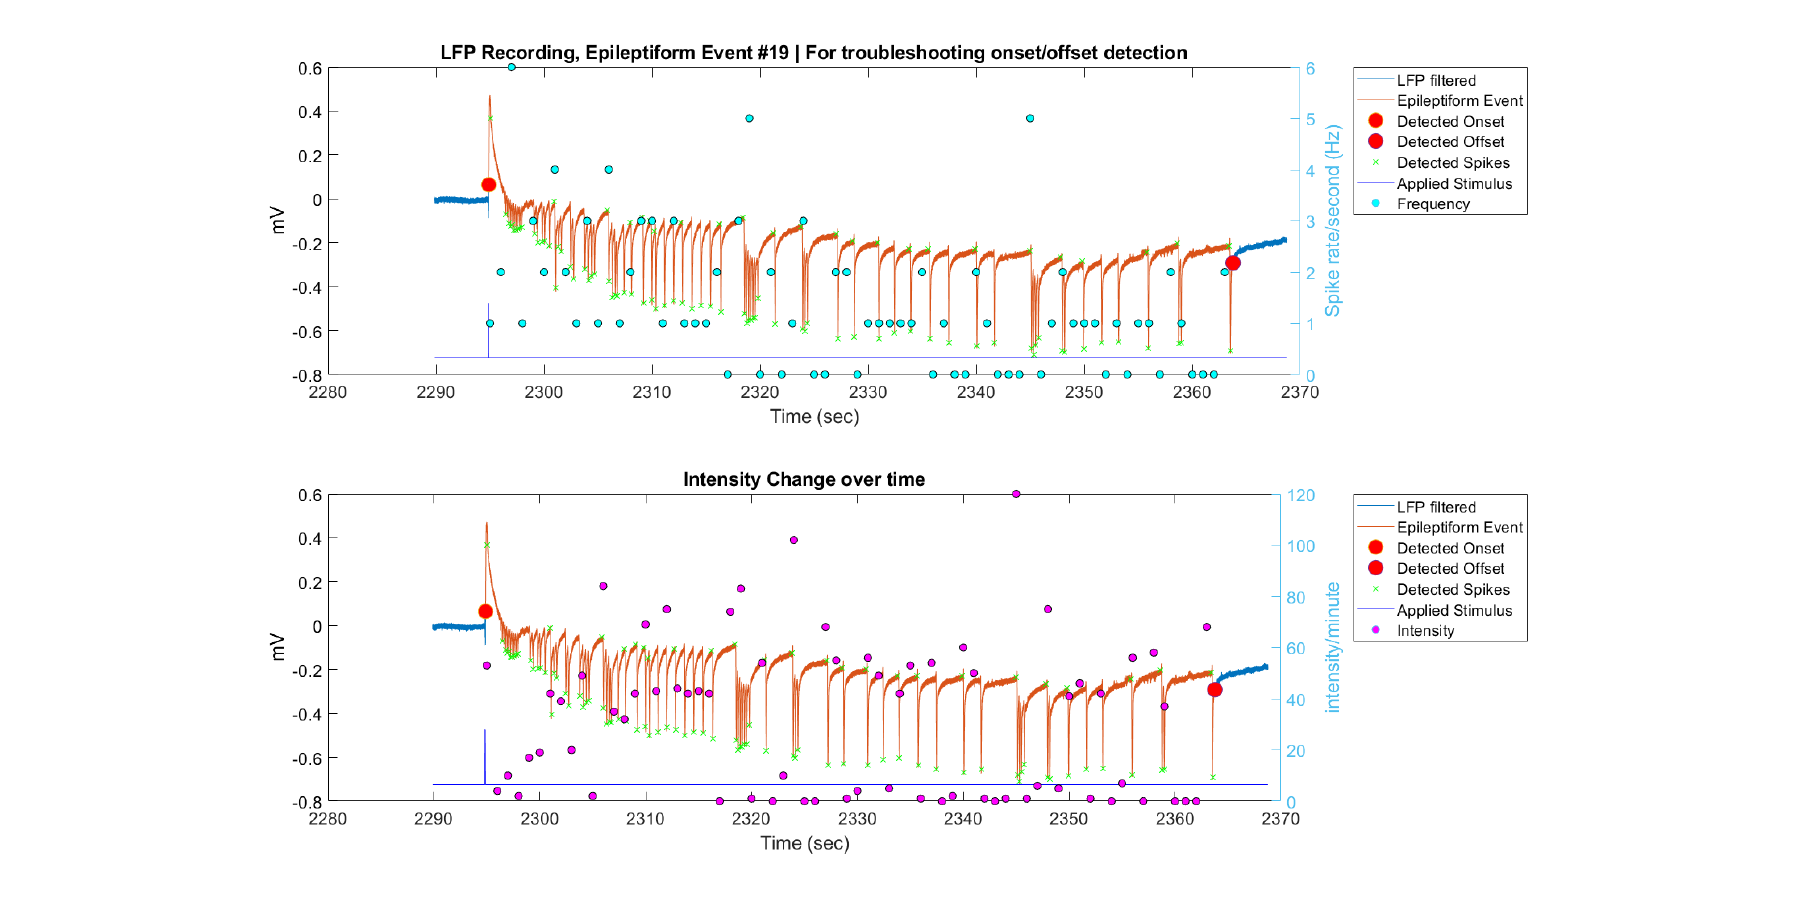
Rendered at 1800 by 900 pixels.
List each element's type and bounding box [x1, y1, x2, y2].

picture [126, 0, 1674, 900]
